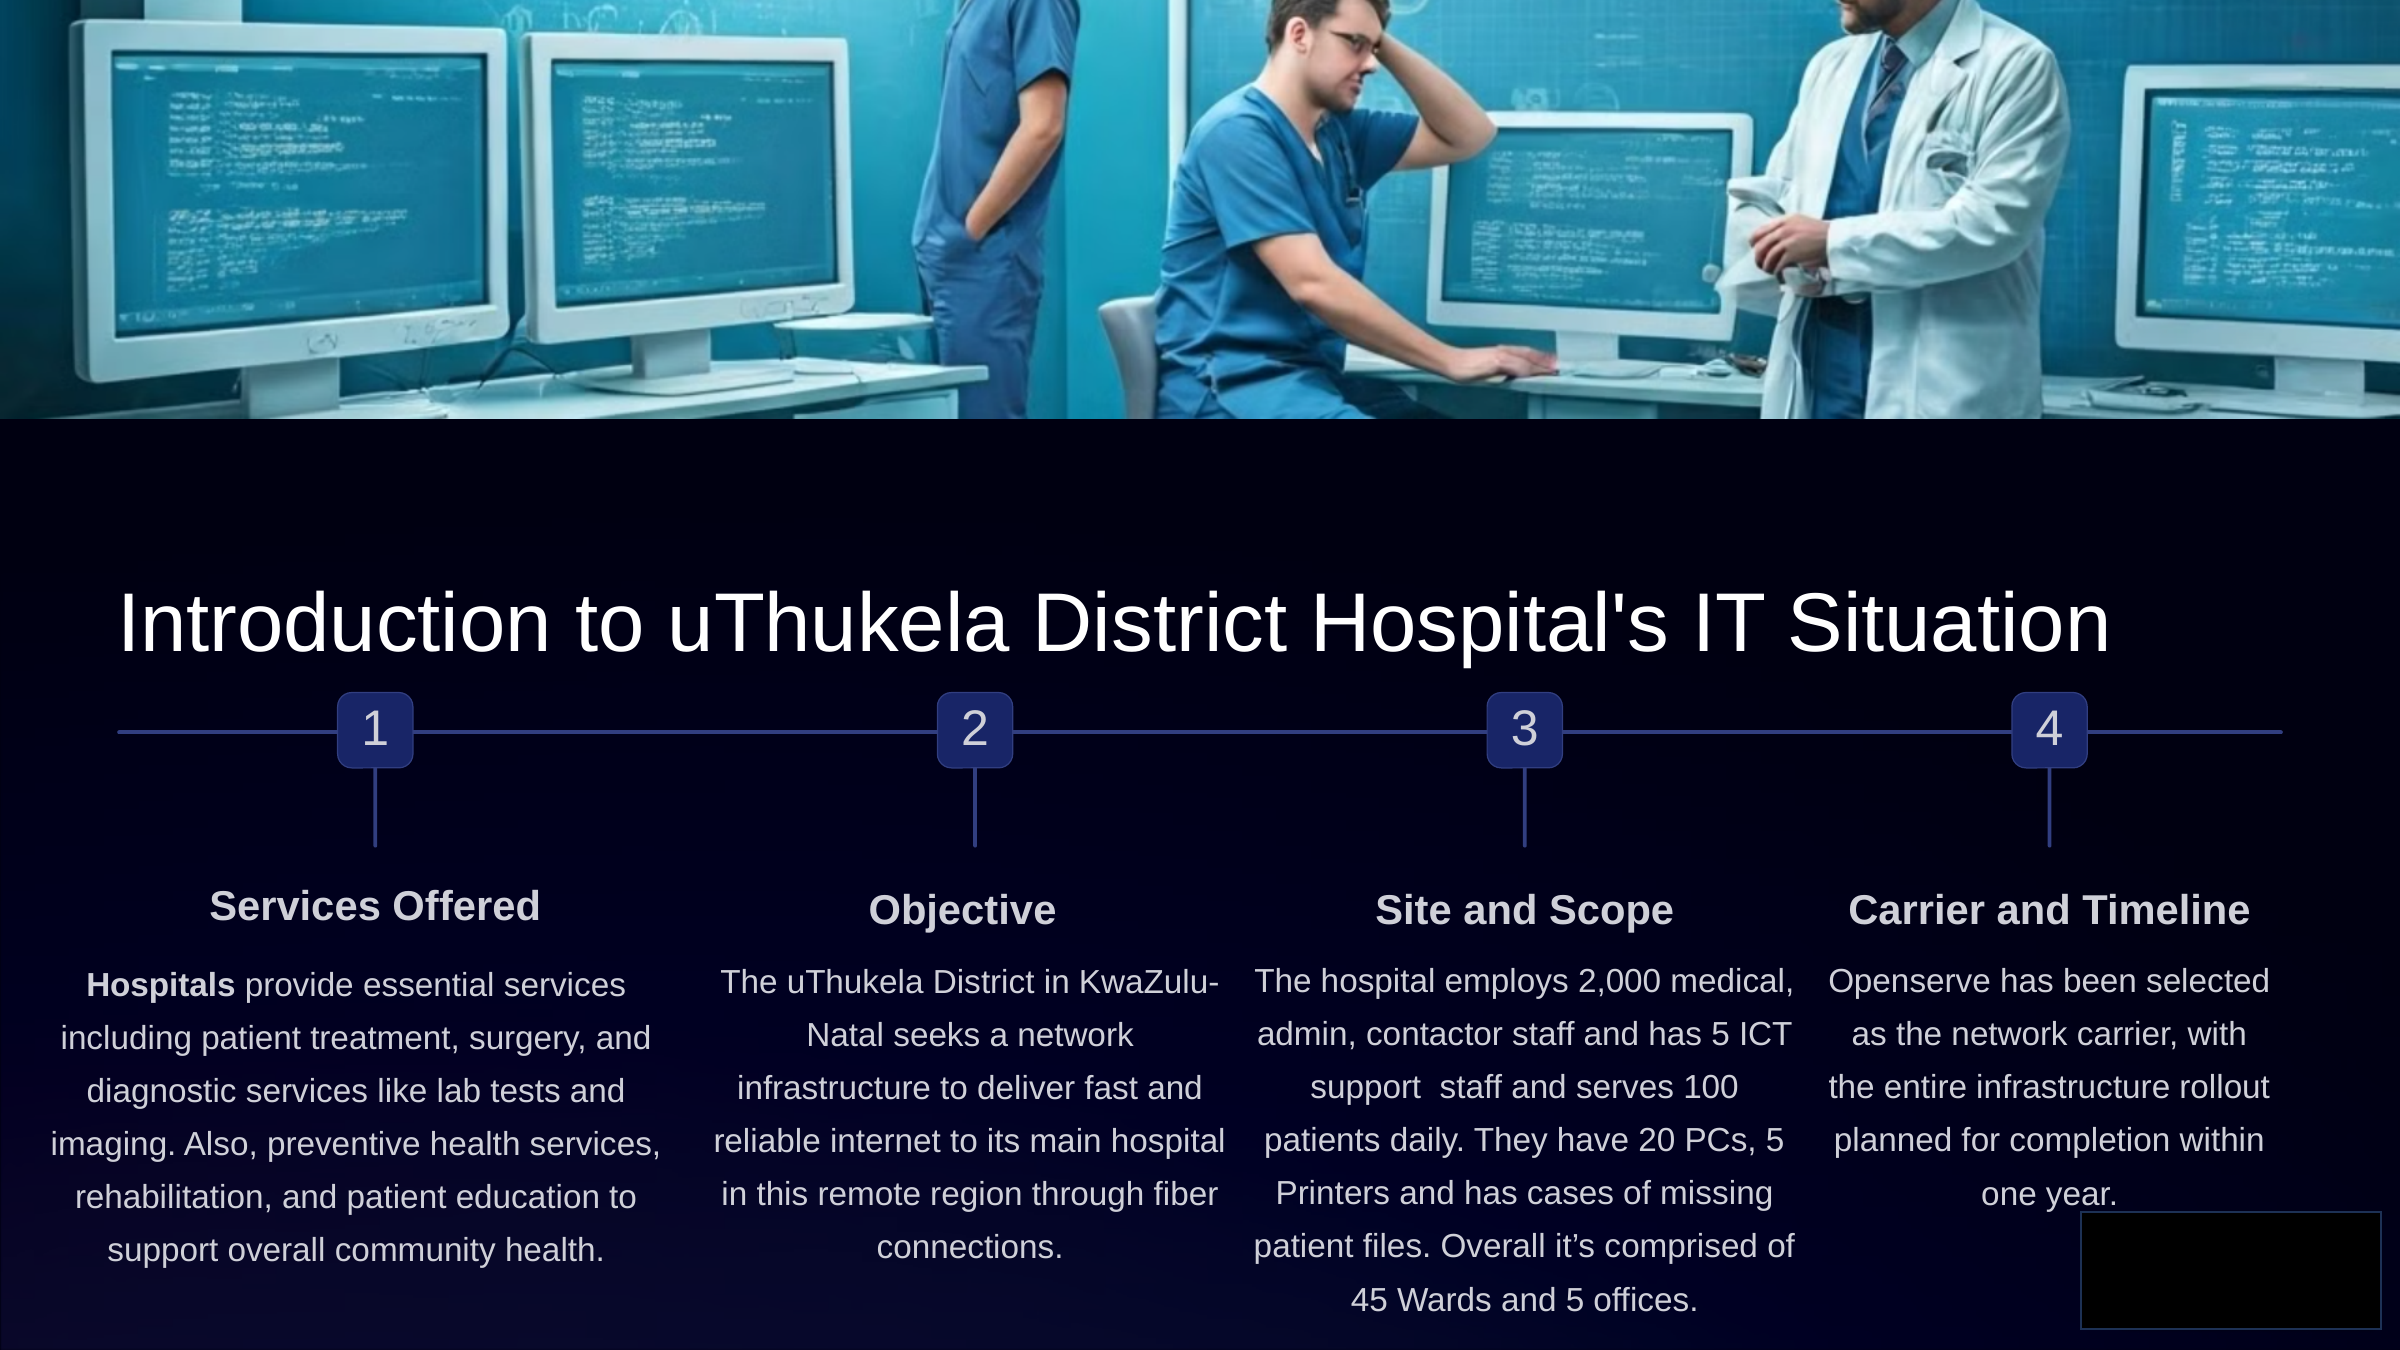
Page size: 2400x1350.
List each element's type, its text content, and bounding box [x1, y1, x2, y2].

text_box [973, 768, 977, 848]
text_box [1522, 768, 1527, 848]
text_box [1487, 692, 1563, 768]
text_box [1013, 730, 1487, 734]
text_box 4 [2035, 705, 2064, 756]
text_box The uThukela District in KwaZulu-Natal seeks a network infrastructure to deliver fast and reliable internet to its main hospital in this remote region through fiber connections. [712, 946, 1228, 1108]
text_box [2088, 730, 2283, 734]
text_box Hospitals provide essential services including patient treatment, surgery, and diagnostic services like lab tests and imaging. Also, preventive health services, rehabilitation, and patient education to support overall community health. [46, 949, 667, 1111]
text_box 3 [1510, 705, 1540, 756]
text_box Carrier and Timeline [1840, 880, 2259, 934]
text_box [937, 692, 1013, 768]
text_box [117, 730, 337, 734]
text_box Objective [737, 880, 1188, 946]
text_box Site and Scope [1300, 880, 1750, 945]
picture [2389, 367, 2400, 372]
text_box 1 [361, 705, 390, 756]
text_box [2047, 768, 2052, 848]
text_box [337, 692, 413, 768]
text_box [413, 730, 937, 734]
text_box 2 [960, 705, 990, 756]
text_box [2080, 1211, 2382, 1330]
text_box Services Offered [166, 877, 585, 930]
picture [0, 0, 2400, 419]
text_box [373, 768, 378, 848]
picture [2106, 1271, 2389, 1339]
text_box [1563, 730, 2011, 734]
text_box [2011, 692, 2088, 768]
text_box Openserve has been selected as the network carrier, with the entire infrastructure rollout planned for completion within one year. [1824, 945, 2275, 1107]
text_box Introduction to uThukela District Hospital's IT Situation [117, 563, 2159, 669]
text_box The hospital employs 2,000 medical, admin, contactor staff and has 5 ICT support staff and serves 100 patients daily. They have 20 PCs, 5 Printers and has cases of missing patient files. Overall it’s comprised of 45 Wards and 5 offices. [1252, 945, 1798, 1107]
